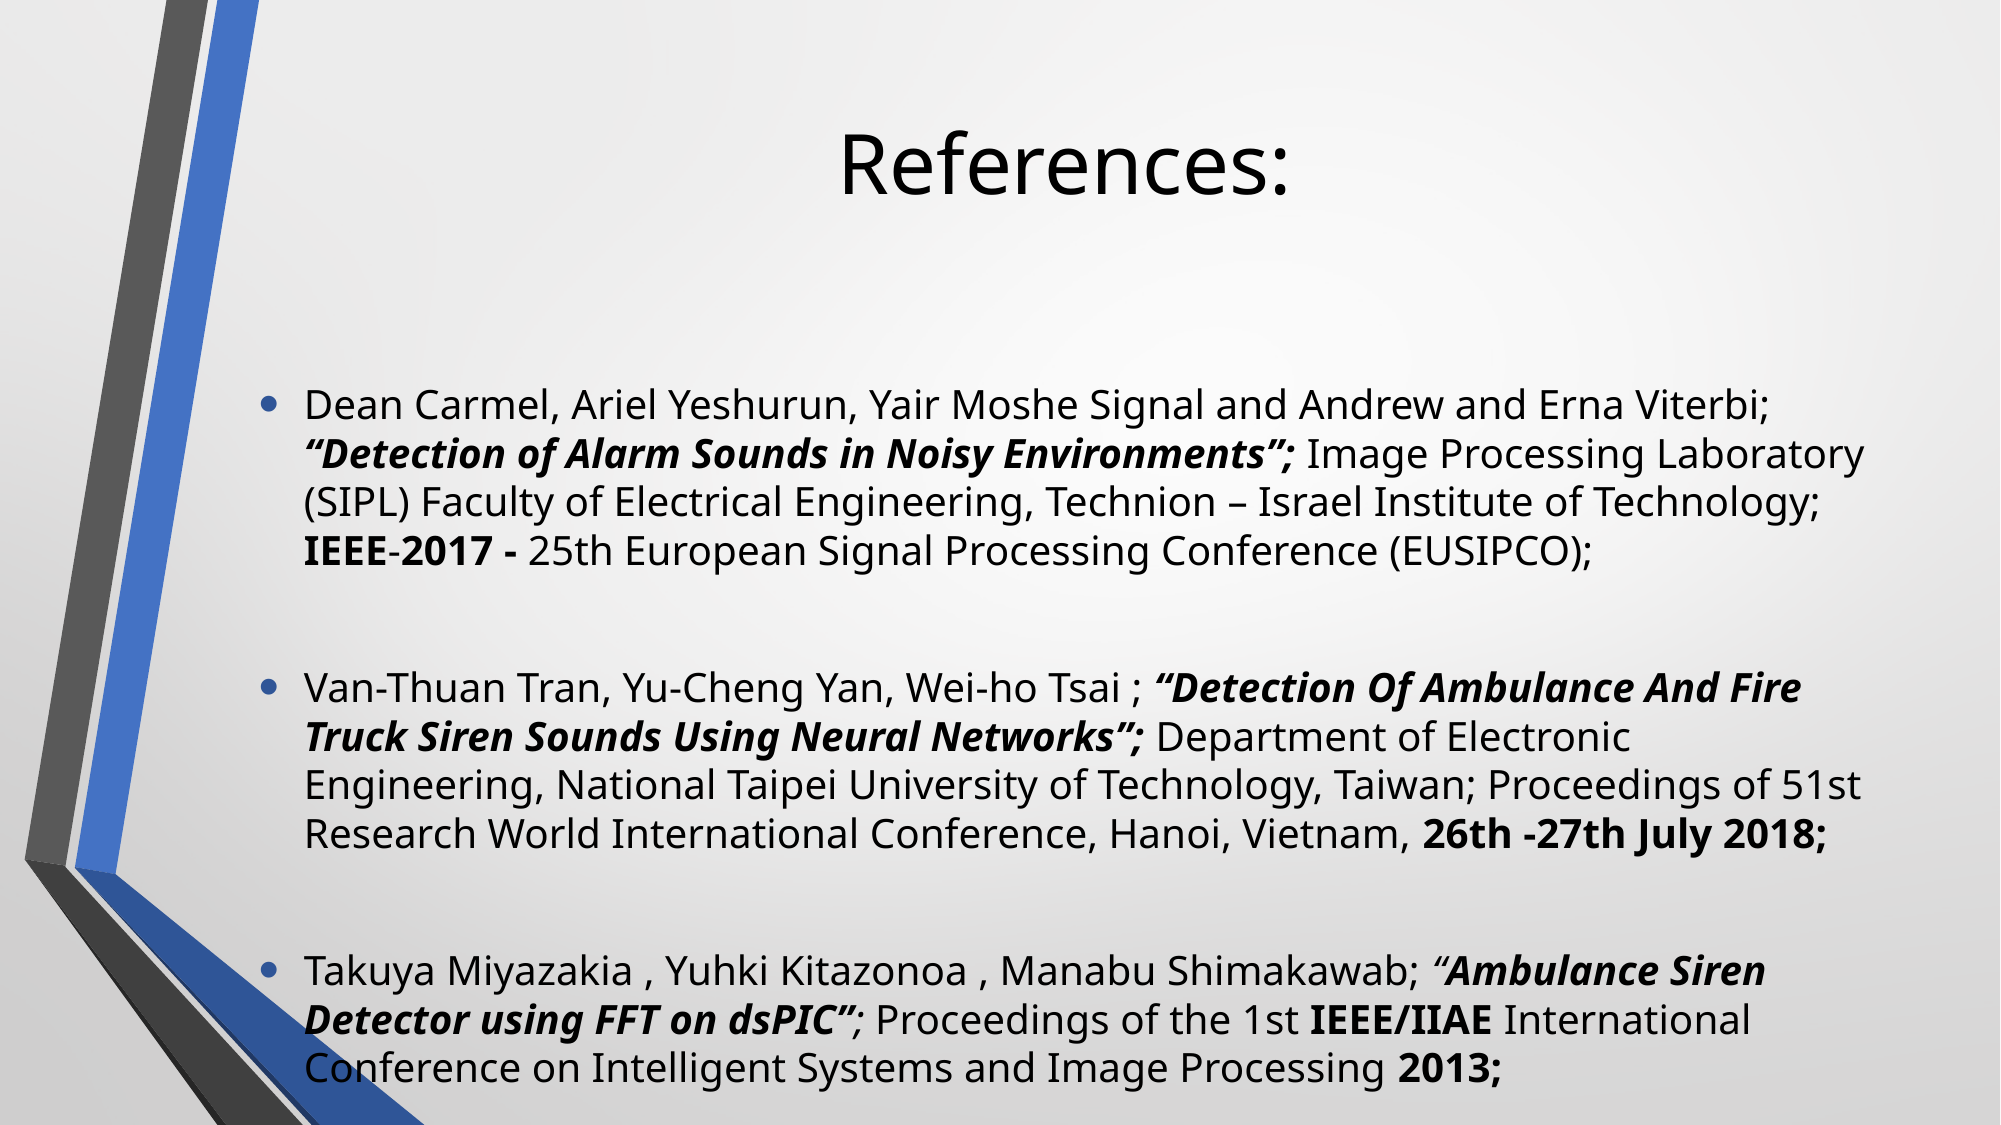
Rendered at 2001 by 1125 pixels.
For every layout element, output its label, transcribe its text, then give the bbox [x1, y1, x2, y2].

list Dean Carmel, Ariel Yeshurun, Yair Moshe Signal and Andrew and Erna Viterbi; “Detection of Alarm Sounds in Noisy Environments”; Image Processing Laboratory (SIPL) Faculty of Electrical Engineering, Technion – Israel Institute of Technology; IEEE-2017 - 25th European Signal Processing Conference (EUSIPCO); Van-Thuan Tran, Yu-Cheng Yan, Wei-ho Tsai ; “Detection Of Ambulance And Fire Truck Siren Sounds Using Neural Networks”; Department of Electronic Engineering, National Taipei University of Technology, Taiwan; Proceedings of 51st Research World International Conference, Hanoi, Vietnam, 26th -27th July 2018; Takuya Miyazakia , Yuhki Kitazonoa , Manabu Shimakawab; “Ambulance Siren Detector using FFT on dsPIC”; Proceedings of the 1st IEEE/IIAE International Conference on Intelligent Systems and Image Processing 2013; [243, 234, 1887, 1108]
title References: [243, 17, 1887, 234]
